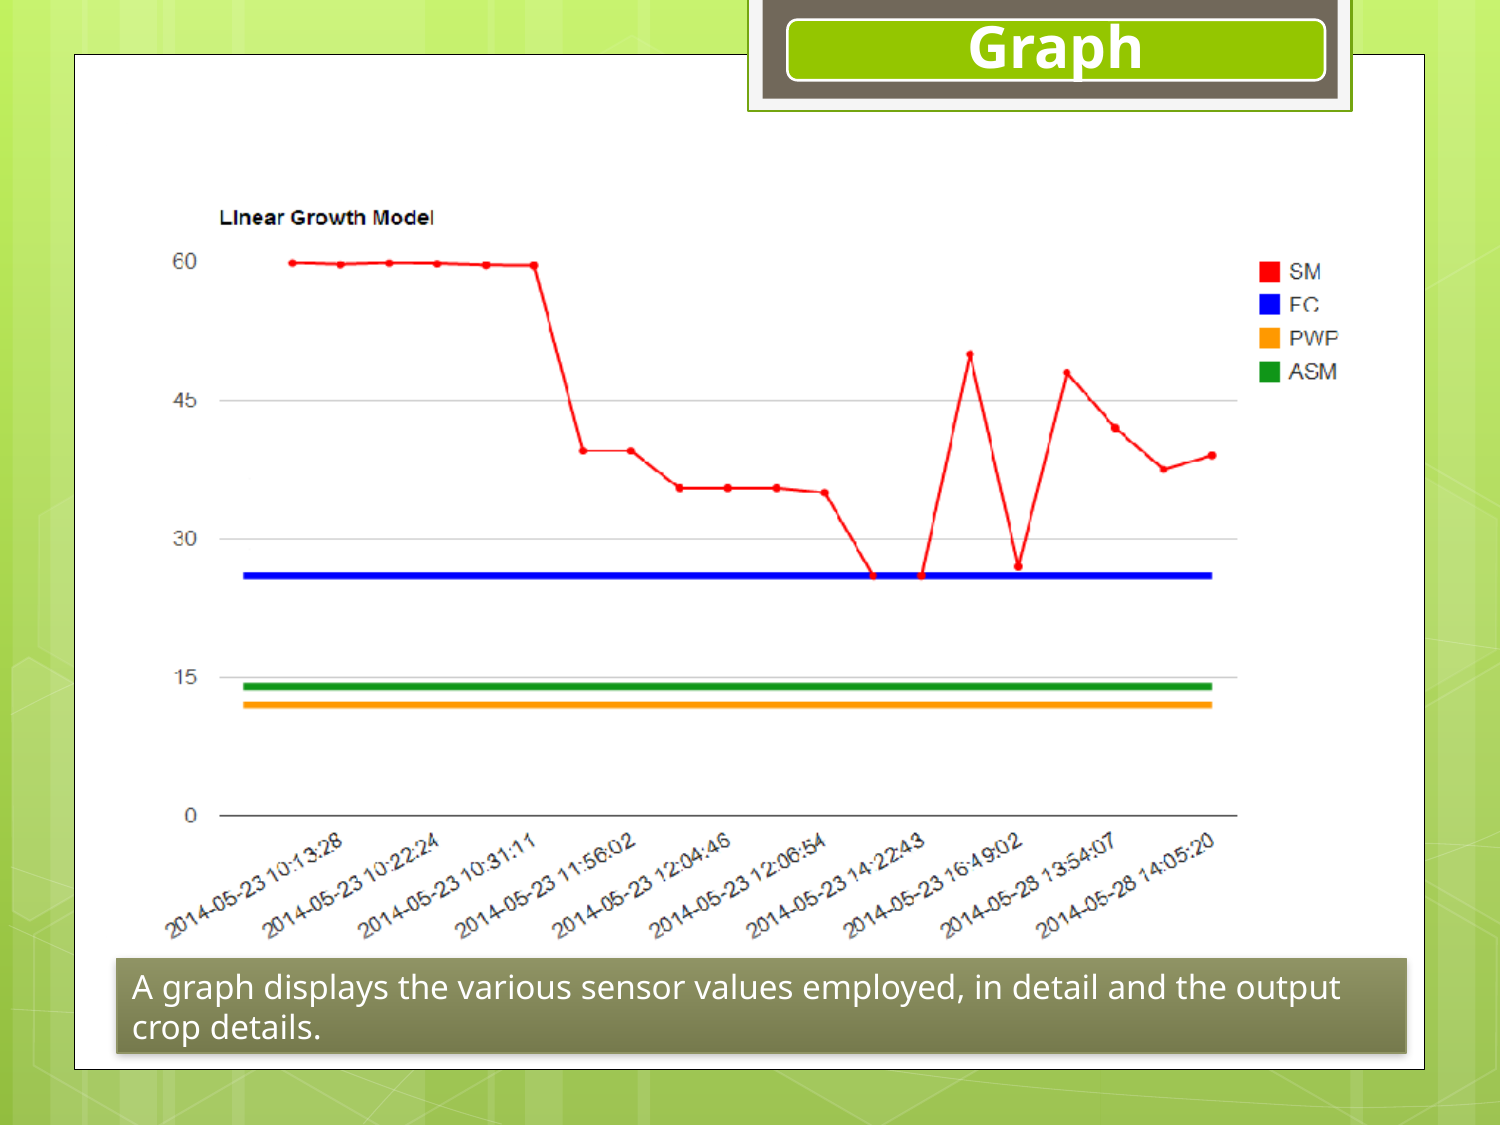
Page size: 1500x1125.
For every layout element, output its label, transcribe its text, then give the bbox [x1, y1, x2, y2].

picture [105, 122, 1395, 962]
text_box A graph displays the various sensor values employed, in detail and the output crop details. [116, 958, 1407, 1054]
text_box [787, 19, 1326, 81]
